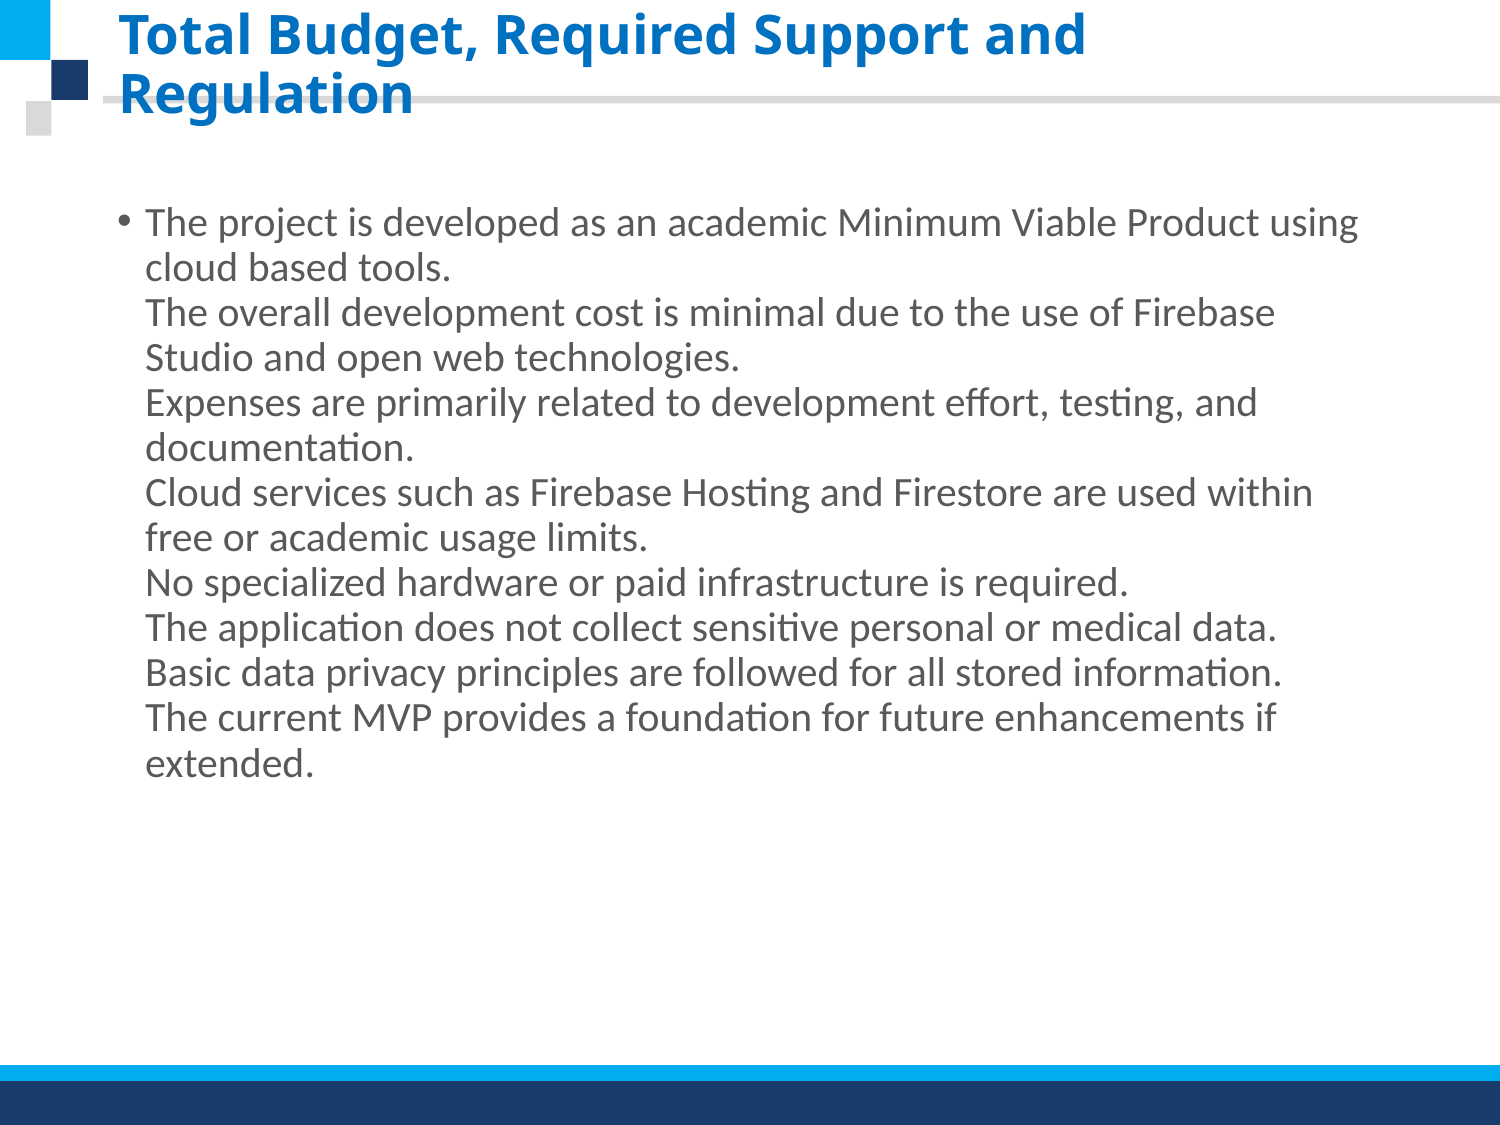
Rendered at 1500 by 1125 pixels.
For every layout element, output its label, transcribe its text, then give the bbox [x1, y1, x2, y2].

title Total Budget, Required Support and Regulation [103, 0, 1397, 134]
list The project is developed as an academic Minimum Viable Product using cloud based tools. The overall development cost is minimal due to the use of Firebase Studio and open web technologies. Expenses are primarily related to development effort, testing, and documentation. Cloud services such as Firebase Hosting and Firestore are used within free or academic usage limits. No specialized hardware or paid infrastructure is required. The application does not collect sensitive personal or medical data. Basic data privacy principles are followed for all stored information. The current MVP provides a foundation for future enhancements if extended. [102, 192, 1396, 907]
